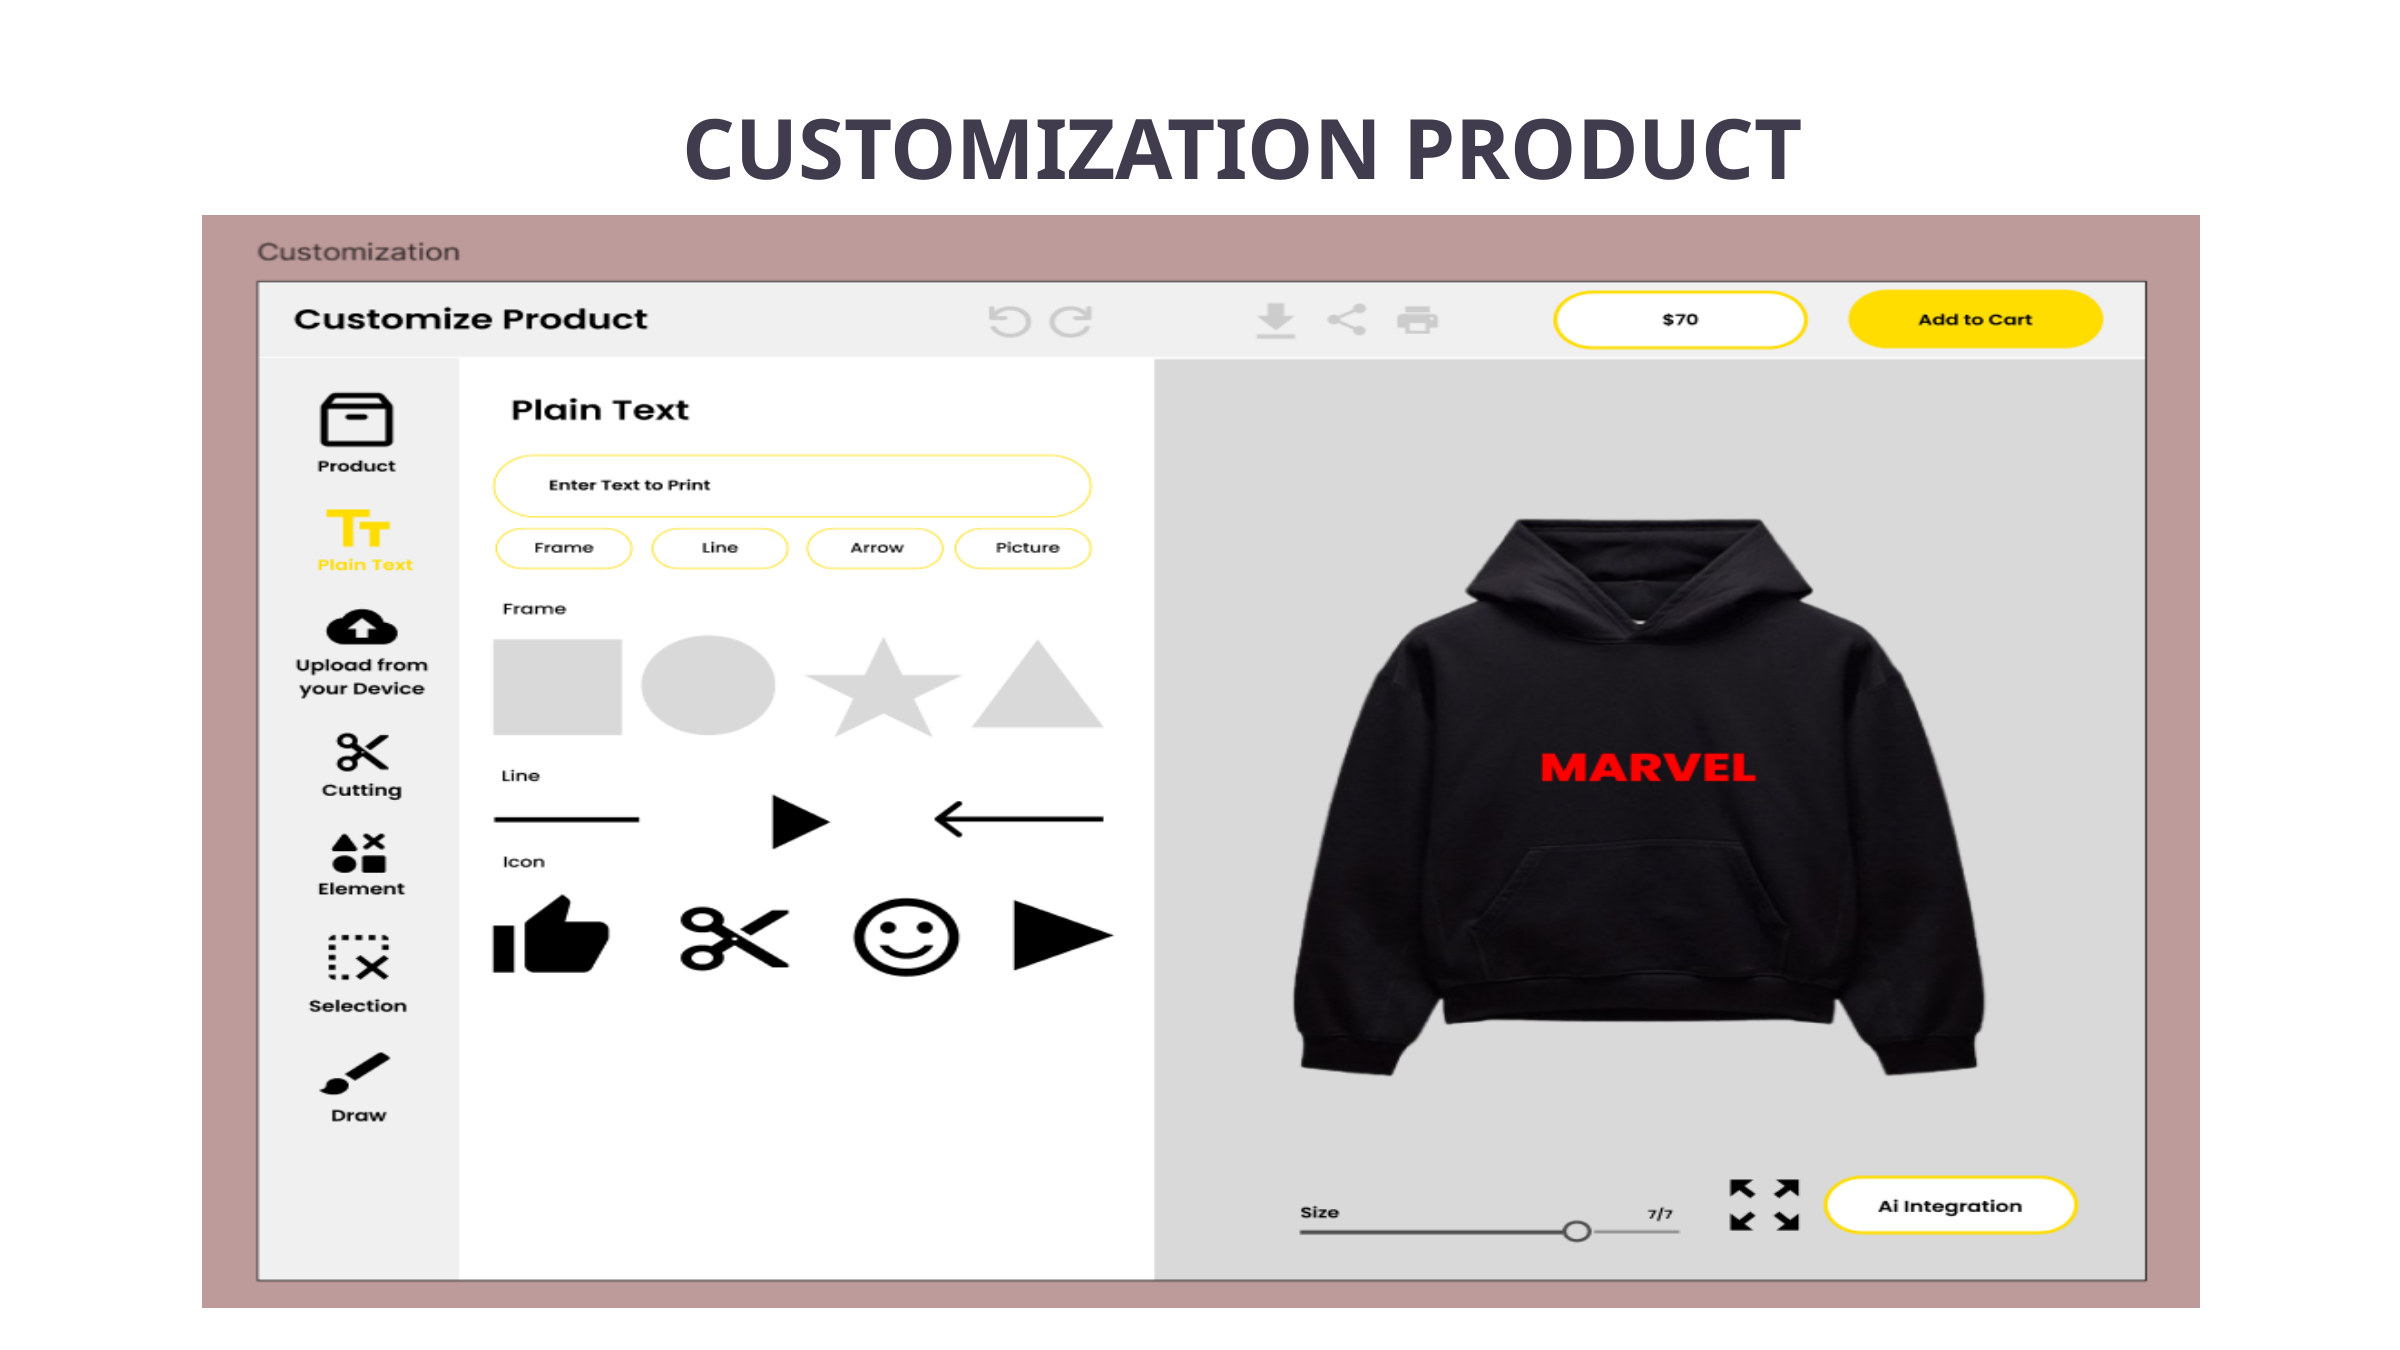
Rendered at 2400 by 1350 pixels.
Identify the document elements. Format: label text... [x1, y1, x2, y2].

picture [202, 215, 2200, 1308]
text_box CUSTOMIZATION PRODUCT [667, 73, 2157, 215]
